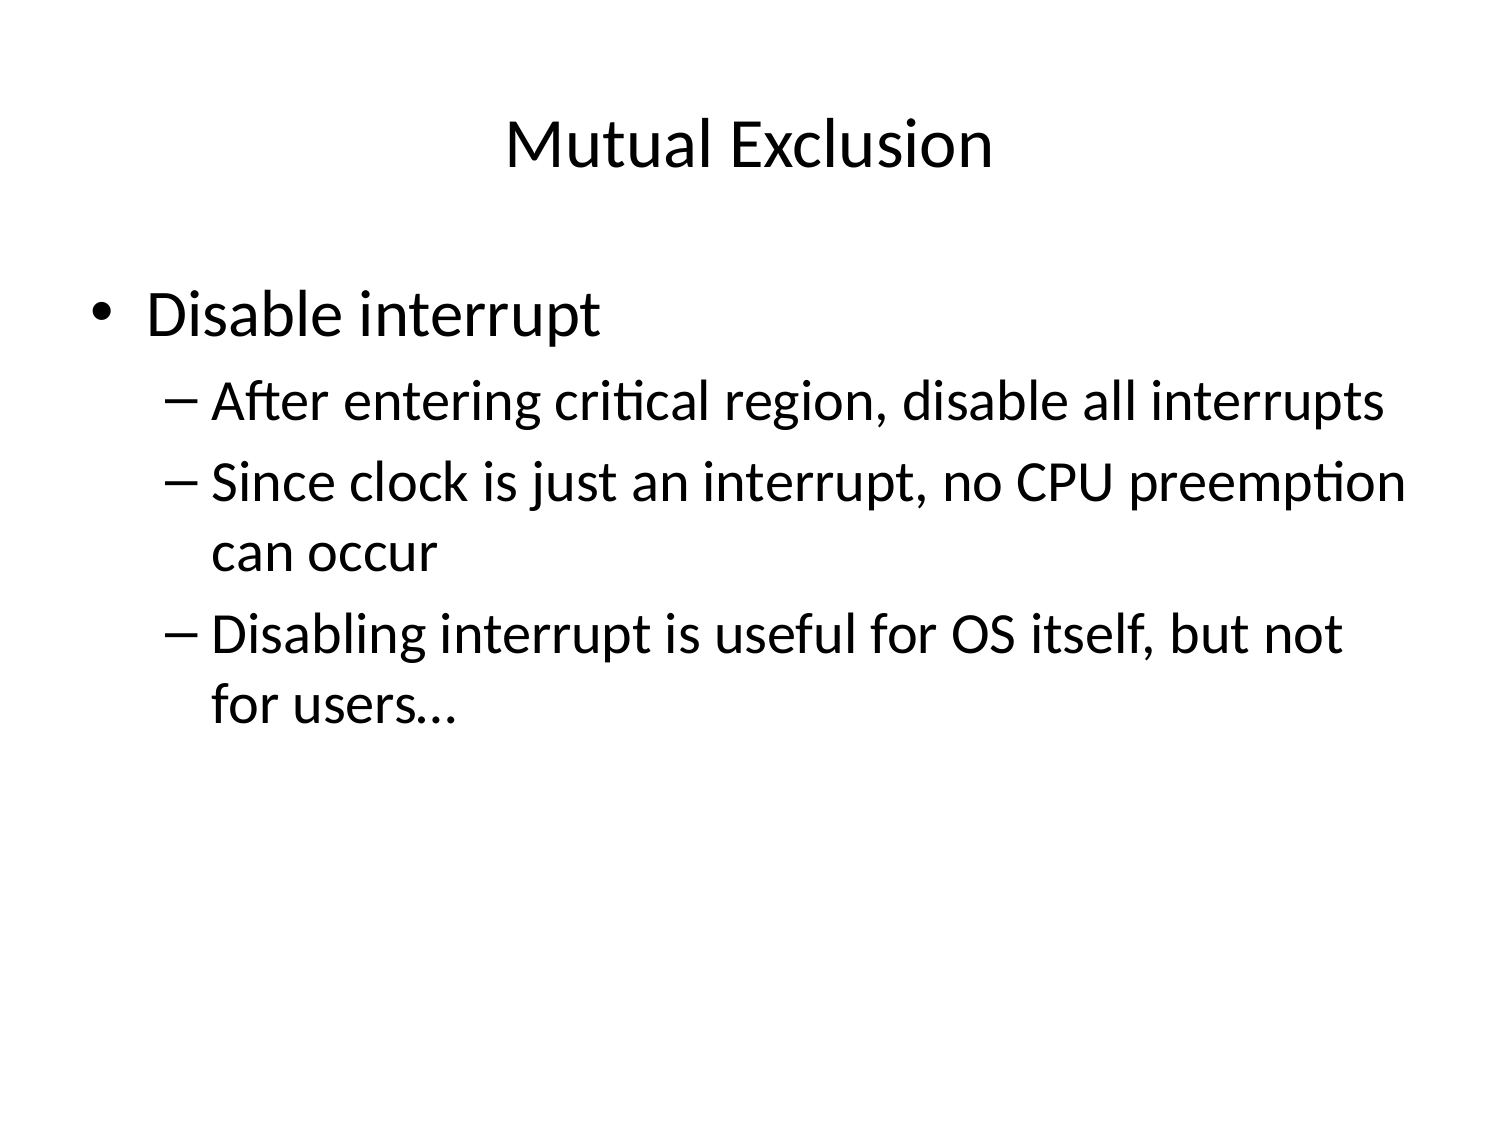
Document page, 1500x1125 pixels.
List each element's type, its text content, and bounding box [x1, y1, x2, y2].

title Mutual Exclusion [75, 45, 1425, 233]
list Disable interrupt After entering critical region, disable all interrupts Since clock is just an interrupt, no CPU preemption can occur Disabling interrupt is useful for OS itself, but not for users… [75, 262, 1425, 1005]
